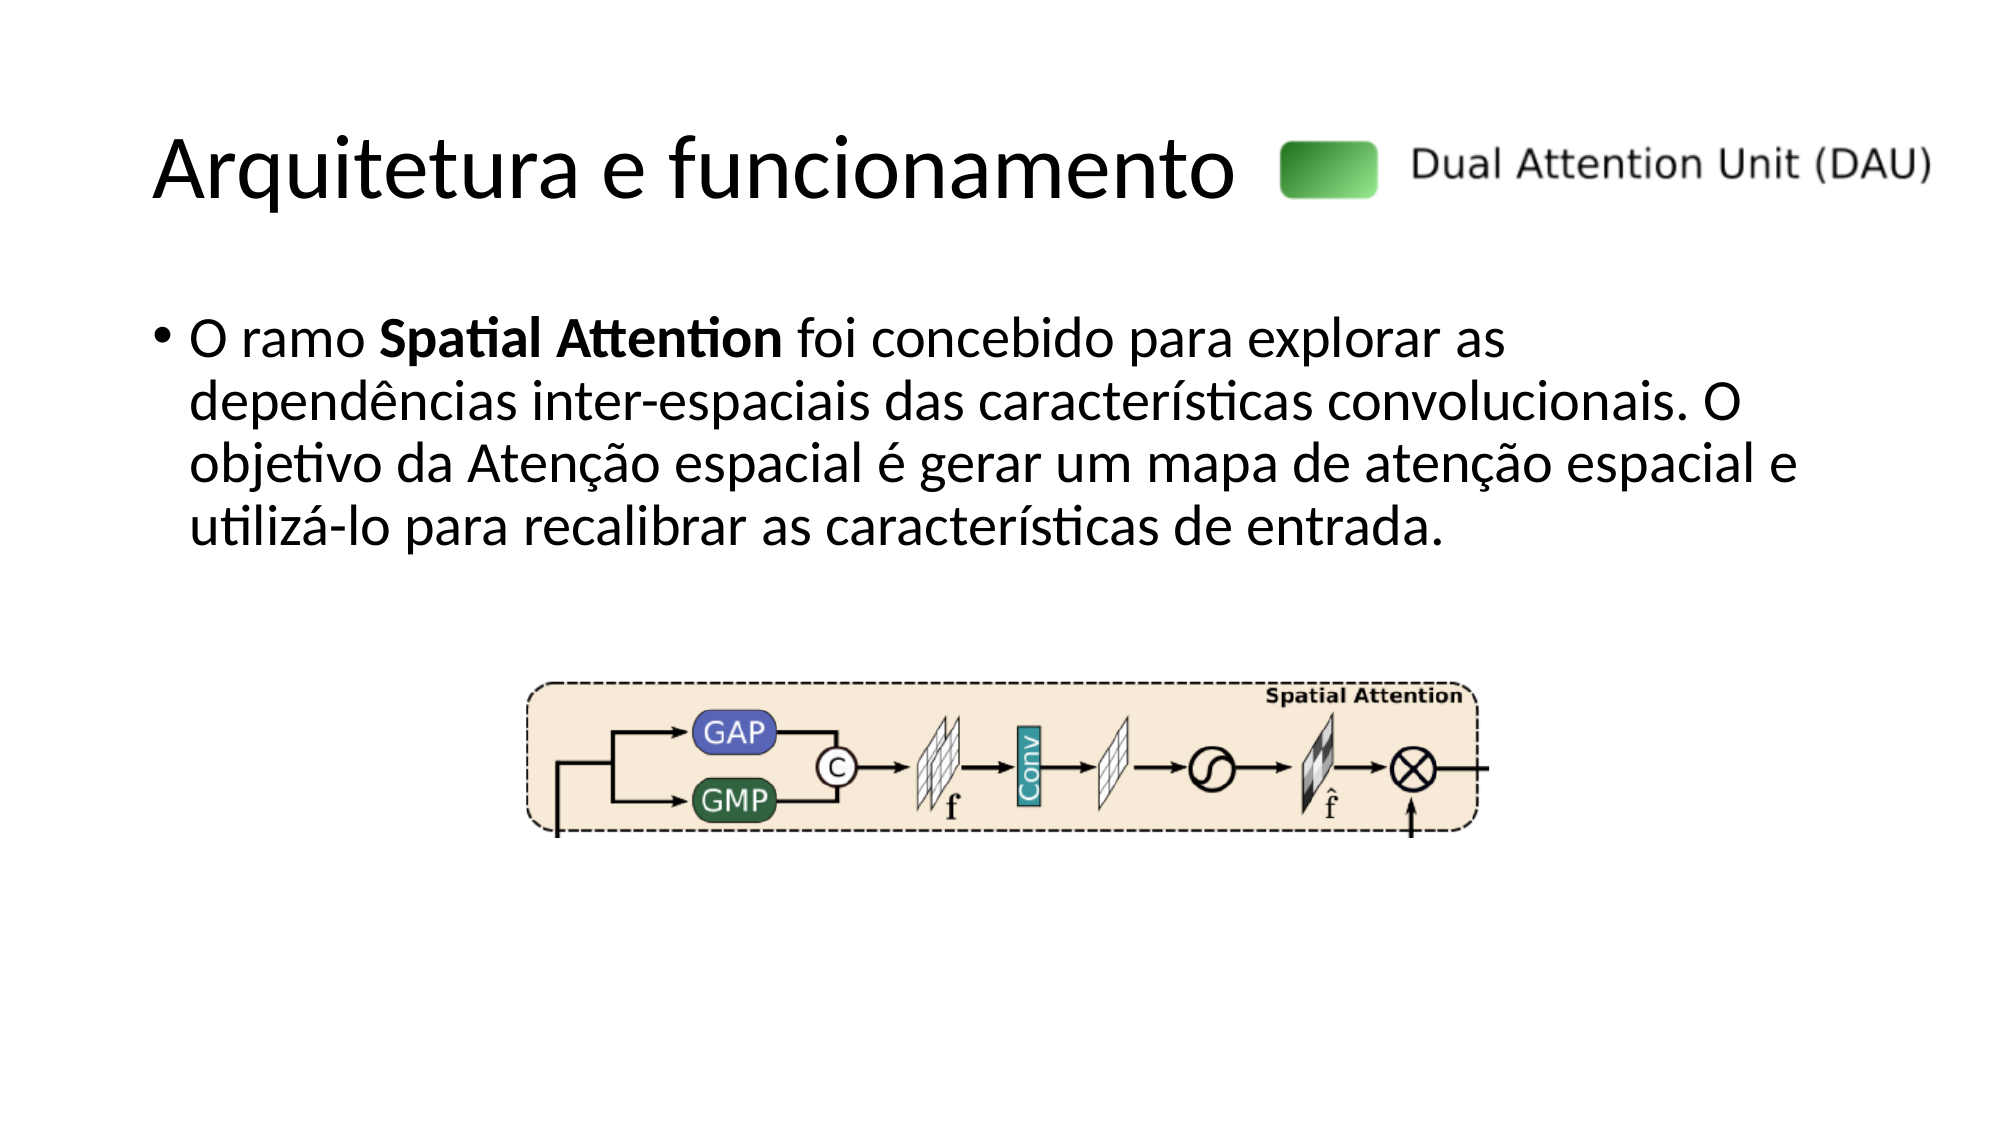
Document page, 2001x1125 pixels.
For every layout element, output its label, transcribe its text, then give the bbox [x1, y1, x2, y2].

picture [510, 656, 1490, 839]
title Arquitetura e funcionamento [137, 59, 1863, 278]
list O ramo Spatial Attention foi concebido para explorar as dependências inter-espaciais das características convolucionais. O objetivo da Atenção espacial é gerar um mapa de atenção espacial e utilizá-lo para recalibrar as características de entrada. [137, 299, 1863, 1014]
picture [1274, 123, 1938, 214]
